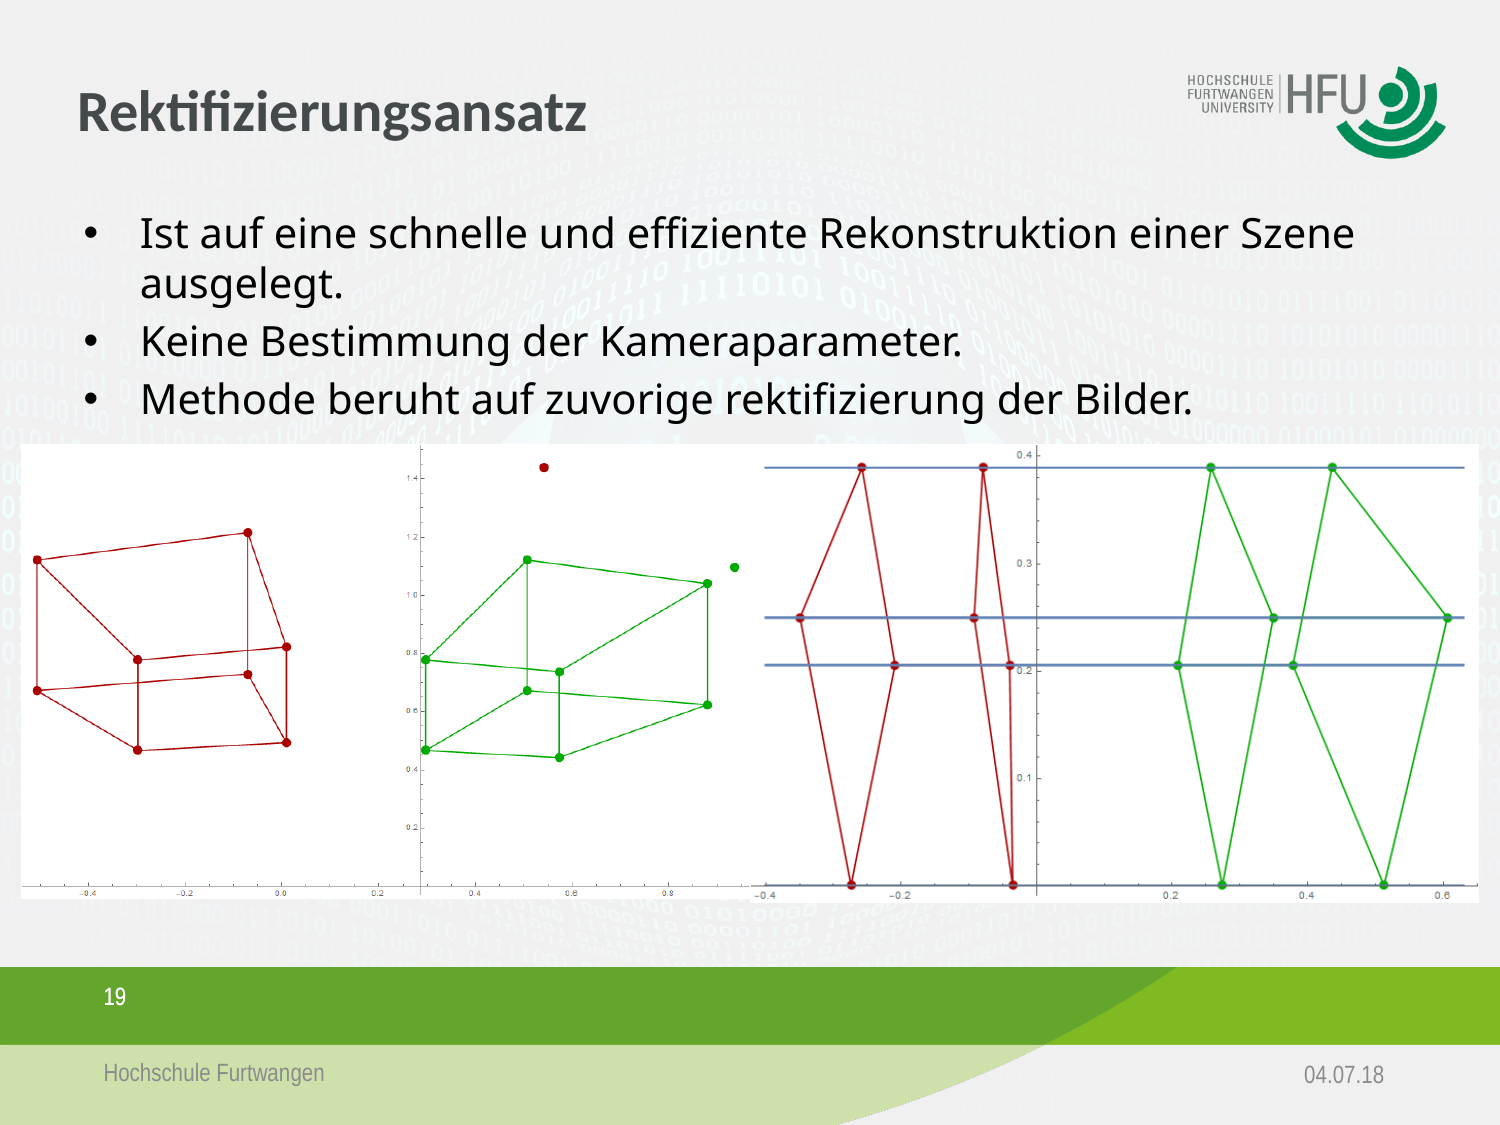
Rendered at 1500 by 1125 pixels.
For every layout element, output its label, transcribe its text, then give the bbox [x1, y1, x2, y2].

text_box 19 [88, 967, 160, 1028]
picture [0, 967, 1500, 1125]
title Rektifizierungsansatz [77, 64, 1353, 153]
picture [21, 444, 1479, 903]
footer Hochschule Furtwangen [88, 1044, 420, 1105]
list Ist auf eine schnelle und effiziente Rekonstruktion einer Szene ausgelegt. Keine Bestimmung der Kameraparameter. Methode beruht auf zuvorige rektifizierung der Bilder. [83, 206, 1454, 442]
picture [1166, 53, 1454, 164]
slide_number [1257, 1046, 1400, 1107]
